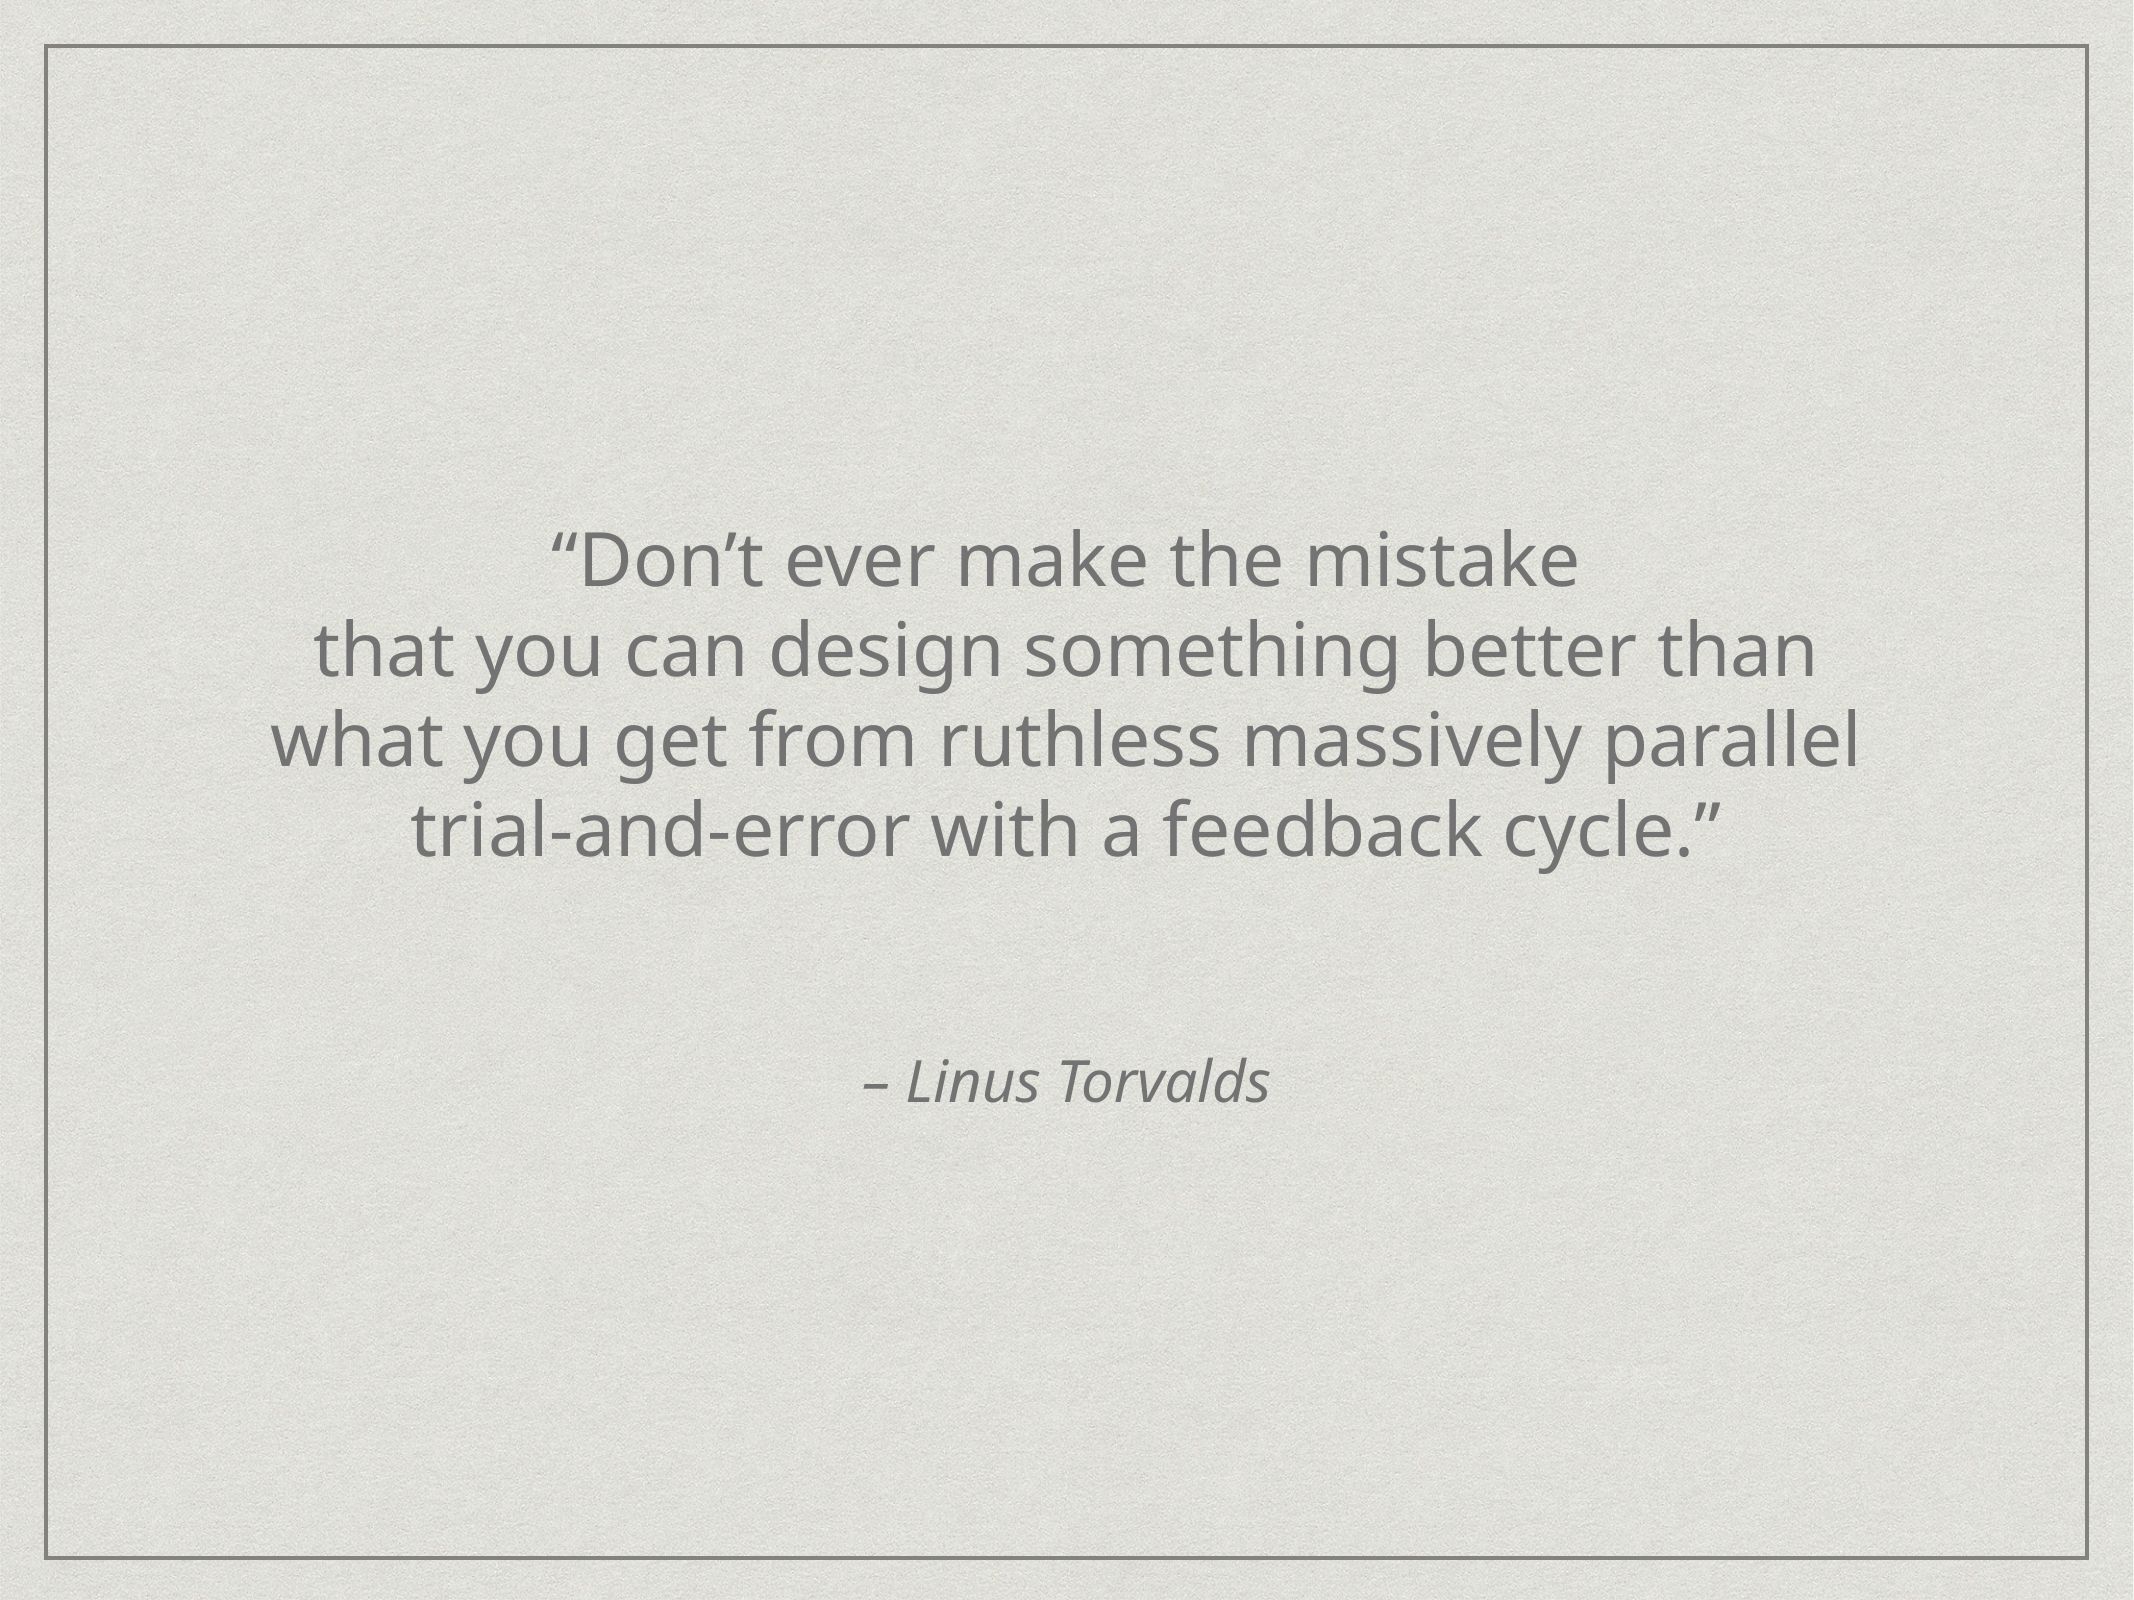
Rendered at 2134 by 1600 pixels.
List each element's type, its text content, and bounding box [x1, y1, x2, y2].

text_box “Don’t ever make the mistake that you can design something better than what you get from ruthless massively parallel trial-and-error with a feedback cycle.” [208, 511, 1925, 872]
text_box – Linus Torvalds [208, 1043, 1925, 1114]
picture [0, 0, 2134, 1600]
